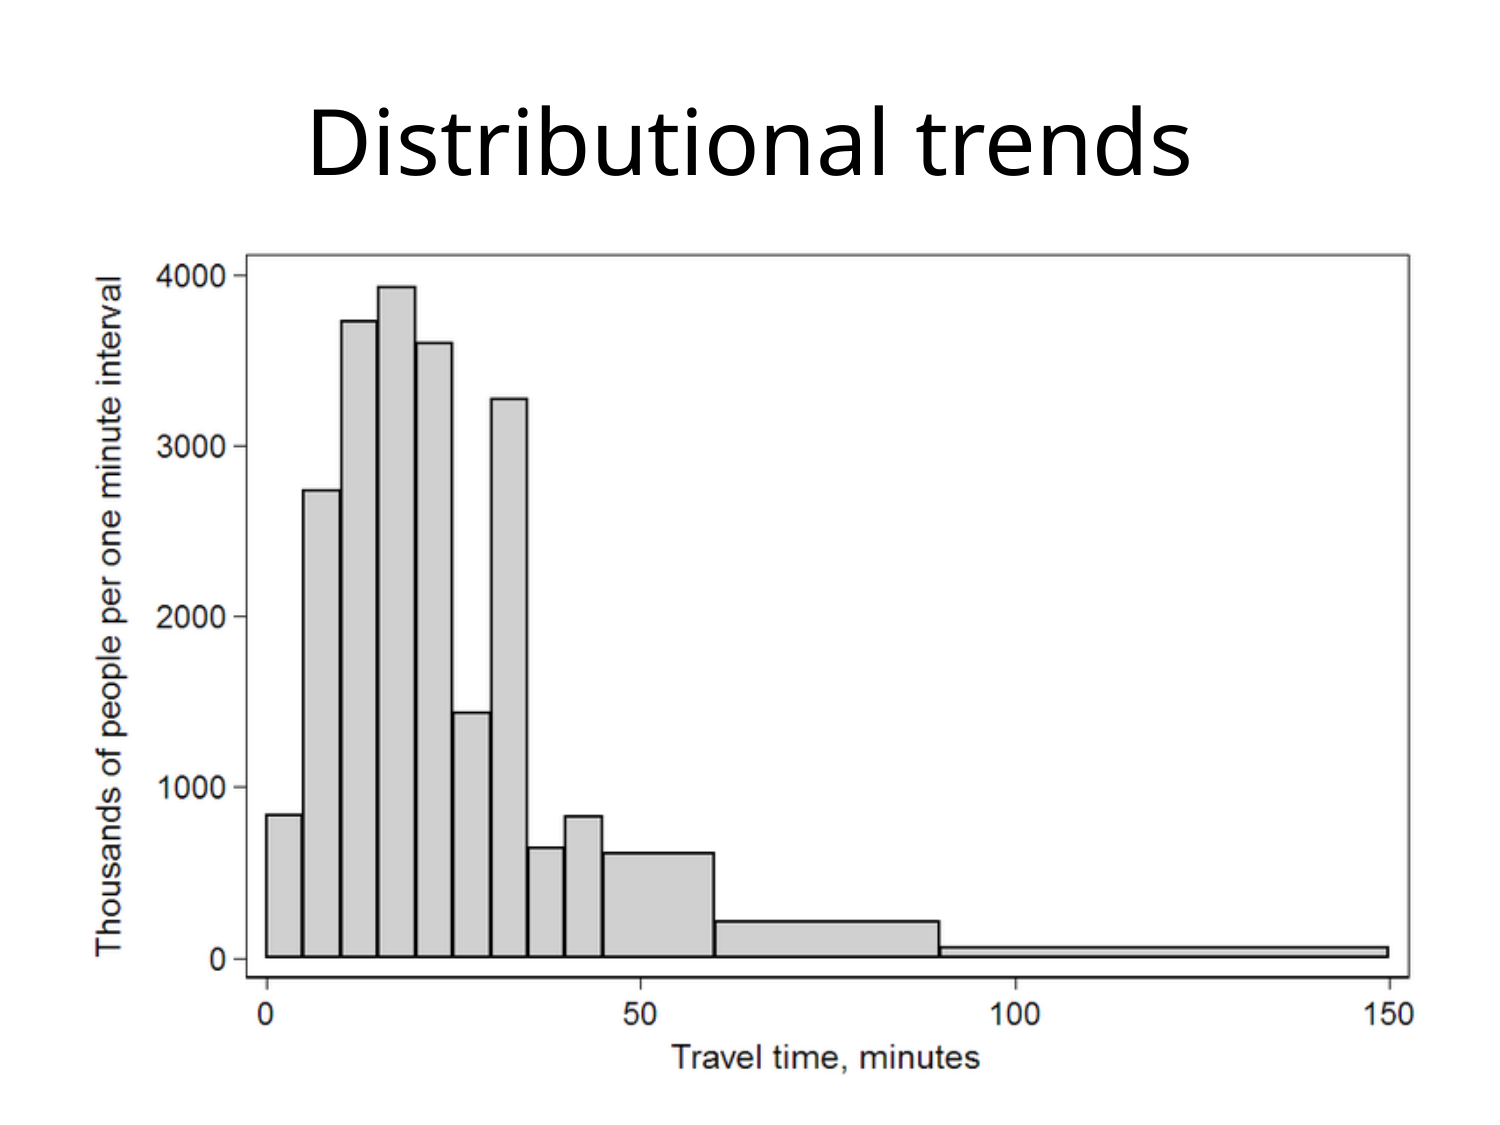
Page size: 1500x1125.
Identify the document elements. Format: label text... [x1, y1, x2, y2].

picture [43, 221, 1444, 1125]
title Distributional trends [75, 45, 1425, 220]
